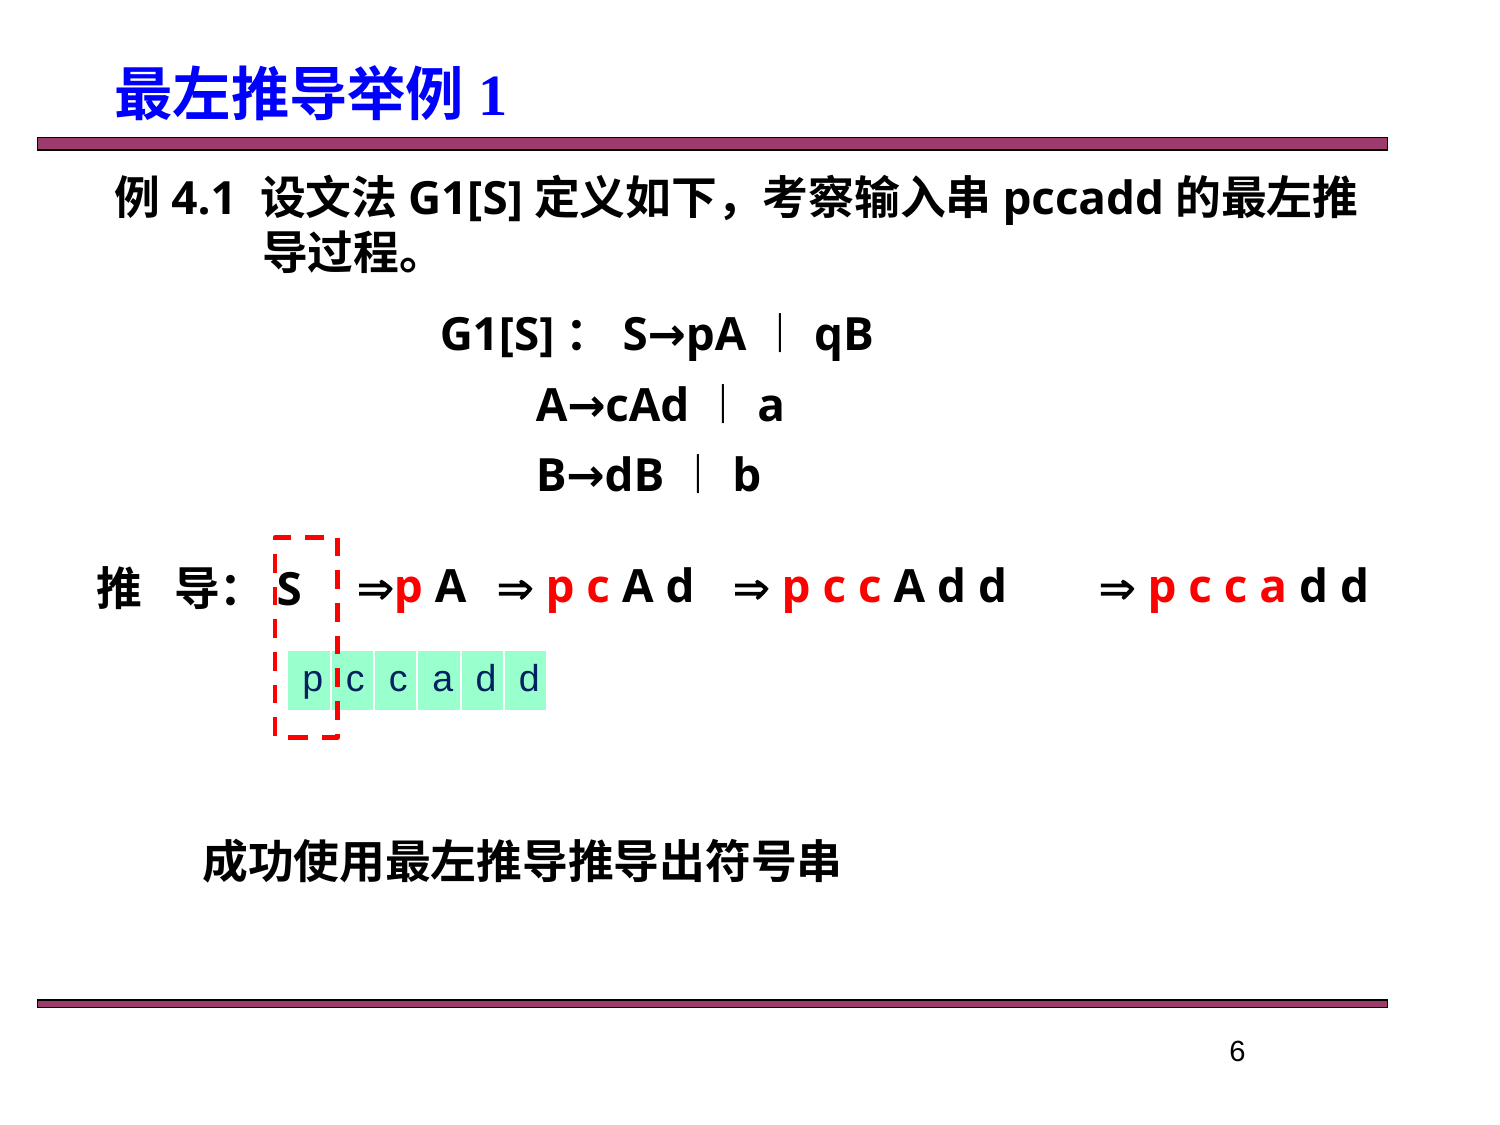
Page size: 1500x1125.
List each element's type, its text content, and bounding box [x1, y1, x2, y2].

table_header a [418, 651, 460, 710]
text_box 最左推导举例1 [99, 49, 1063, 138]
text_box  p c c a d d [1018, 538, 1450, 620]
table_header c [338, 651, 373, 710]
text_box 成功使用最左推导推导出符号串 [187, 814, 1347, 896]
table_header d [505, 651, 546, 710]
text_box G1[S]：S→pA︱qB A→cAd︱a B→dB︱b [425, 286, 1050, 509]
text_box 推 导：S [62, 540, 274, 622]
table_header d [462, 651, 503, 710]
table_header c [375, 651, 416, 710]
text_box  p c c A d d [677, 538, 1018, 620]
slide_number 6 [1062, 1025, 1413, 1066]
text_box p A [338, 538, 441, 620]
text_box  p c A d [441, 538, 677, 620]
text_box 例4.1 设文法G1[S]定义如下，考察输入串pccadd的最左推导过程。 [99, 161, 1388, 286]
text_box [274, 537, 338, 738]
